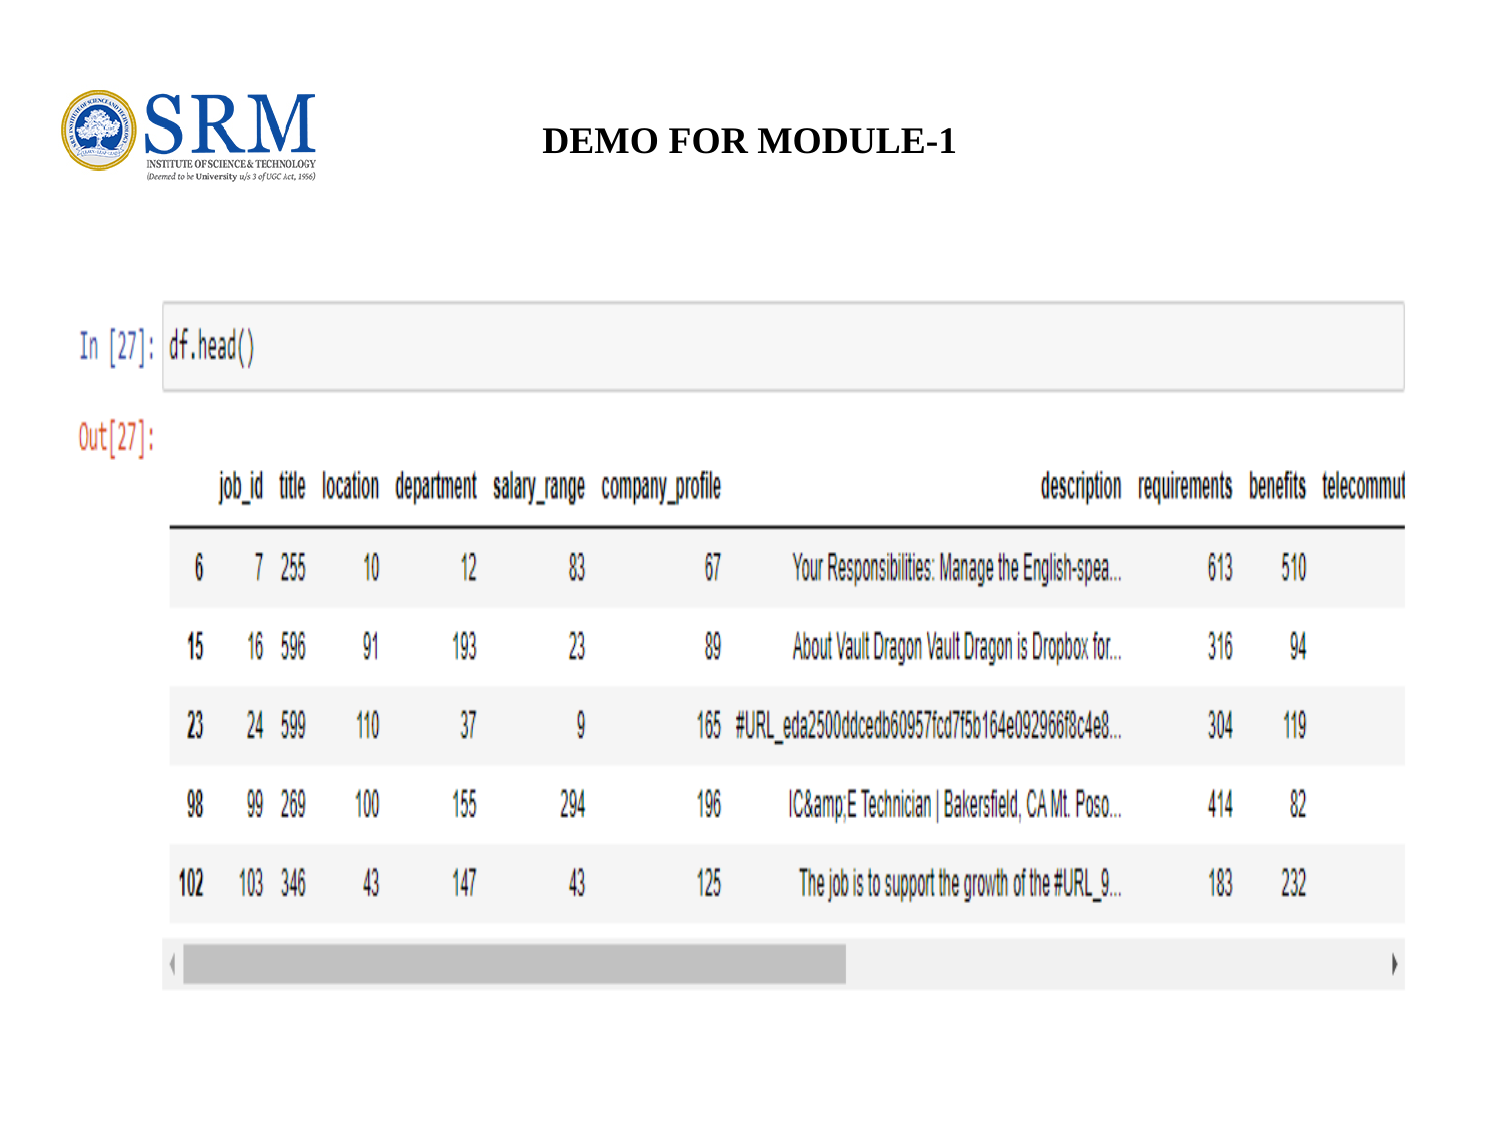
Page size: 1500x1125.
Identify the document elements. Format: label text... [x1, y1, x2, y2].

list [74, 287, 1426, 1001]
title DEMO FOR MODULE-1 [75, 45, 1425, 233]
picture [49, 74, 326, 201]
